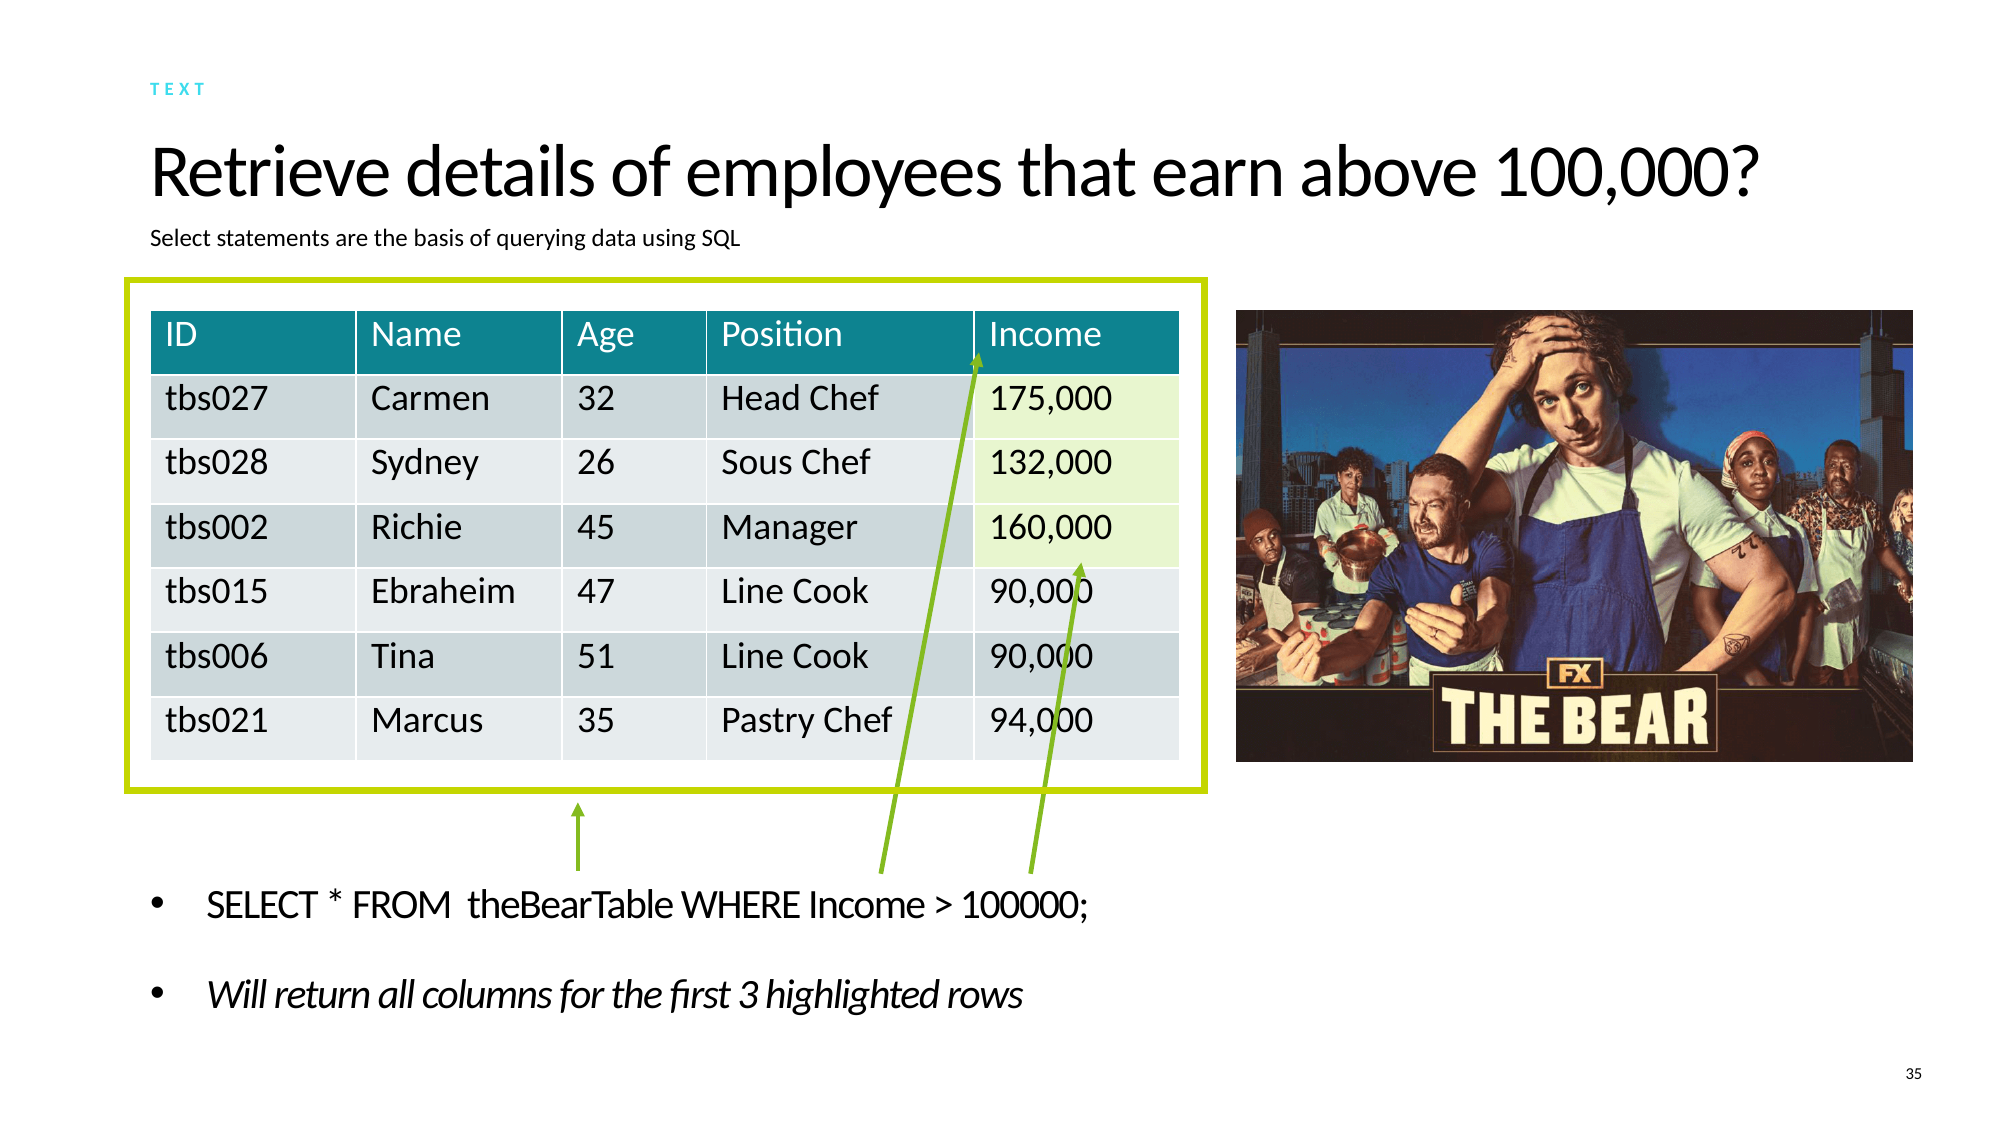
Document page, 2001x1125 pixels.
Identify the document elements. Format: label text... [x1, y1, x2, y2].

text_box SELECT * FROM theBearTable WHERE Income > 100000; Will return all columns for the first 3 highlighted rows [149, 825, 1913, 1049]
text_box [880, 352, 980, 875]
list Select statements are the basis of querying data using SQL [150, 221, 1850, 300]
title Retrieve details of employees that earn above 100,000? [150, 113, 1850, 212]
text_box [126, 280, 1205, 791]
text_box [1030, 562, 1082, 874]
list text [150, 76, 701, 110]
picture [1236, 310, 1913, 762]
